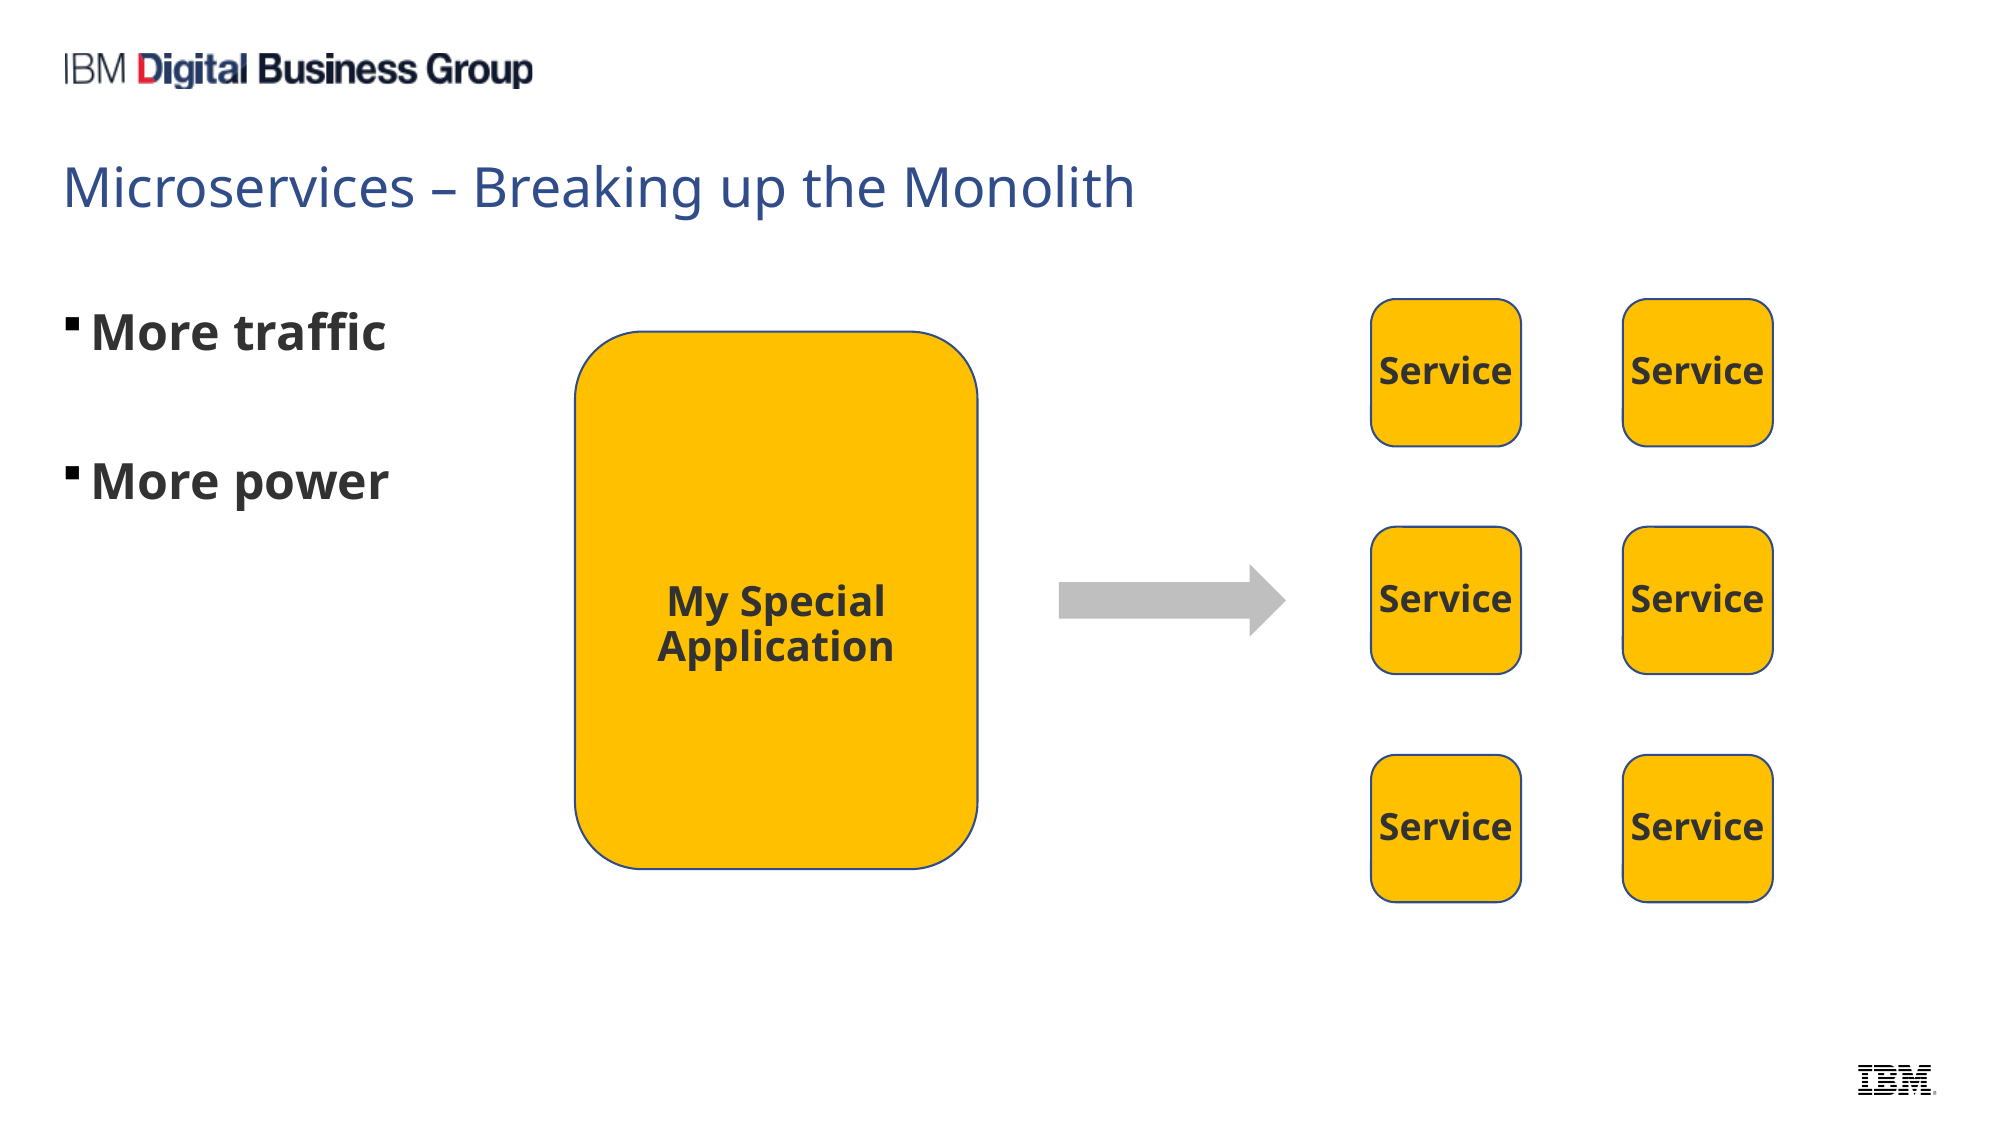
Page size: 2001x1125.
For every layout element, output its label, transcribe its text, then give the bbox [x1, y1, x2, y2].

text_box Service [1371, 526, 1522, 675]
text_box Service [1622, 299, 1773, 447]
text_box Service [1622, 754, 1773, 903]
text_box My Special Application [574, 331, 978, 870]
title Microservices – Breaking up the Monolith [62, 159, 1952, 221]
text_box Service [1371, 754, 1522, 903]
text_box Service [1622, 526, 1773, 675]
text_box Service [1371, 299, 1522, 447]
list More traffic More power [62, 299, 1948, 893]
text_box [1058, 563, 1286, 637]
